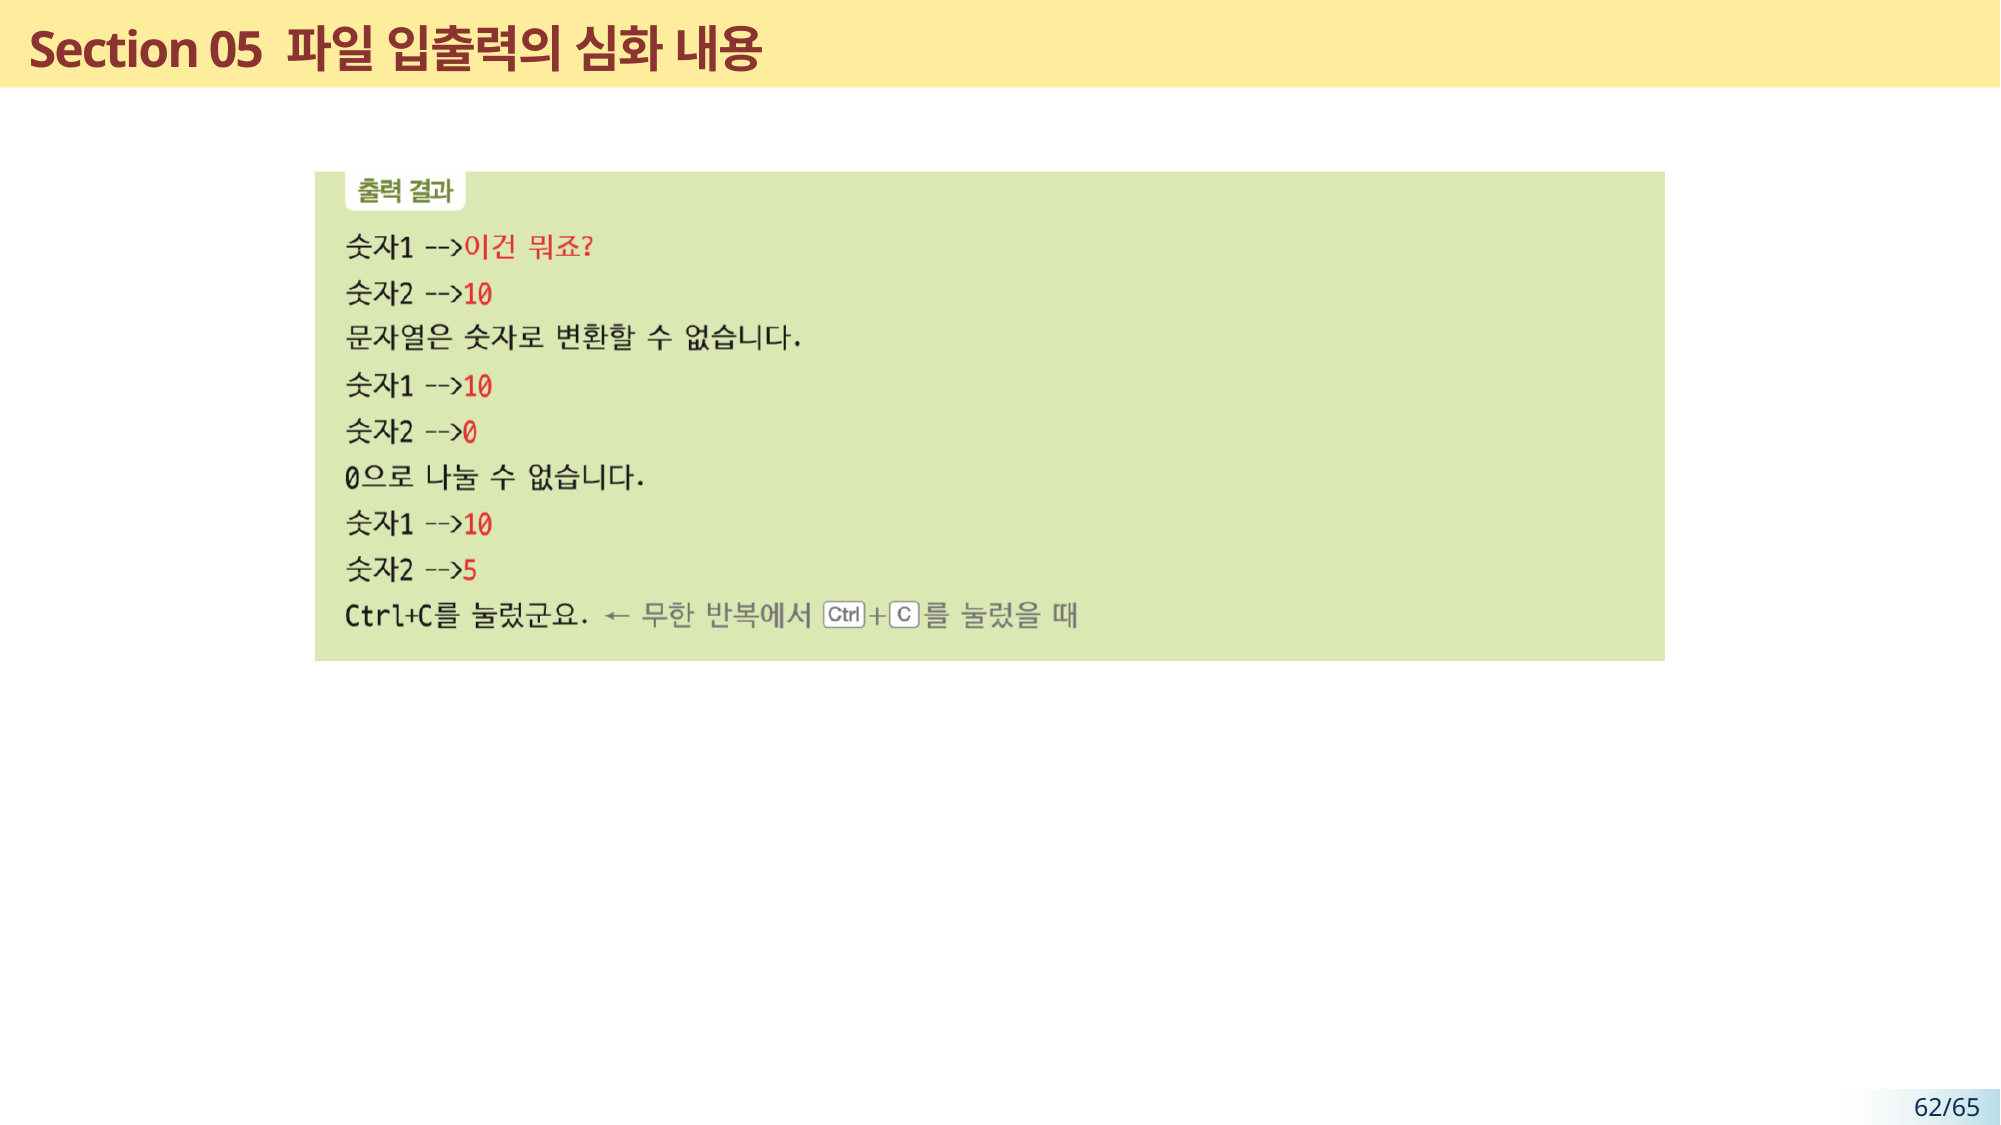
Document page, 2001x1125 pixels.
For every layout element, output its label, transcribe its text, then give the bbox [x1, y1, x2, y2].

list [313, 170, 1665, 661]
title Section 05 파일 입출력의 심화 내용 [13, 8, 1717, 87]
